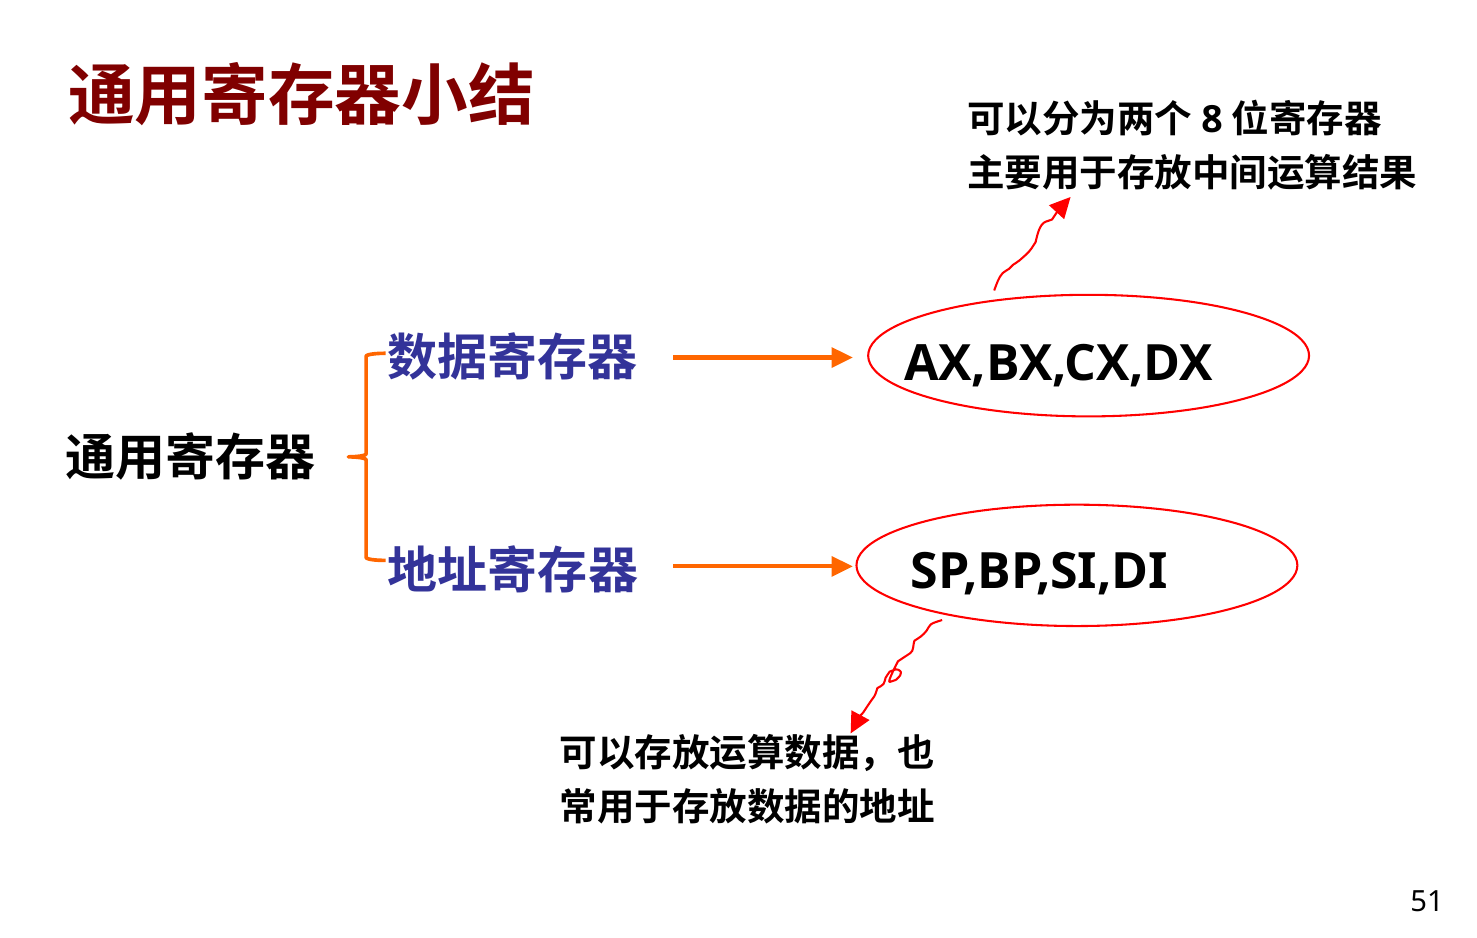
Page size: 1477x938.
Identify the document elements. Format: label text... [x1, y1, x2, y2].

text_box 可以分为两个8位寄存器 主要用于存放中间运算结果 [952, 78, 1447, 202]
text_box [850, 620, 942, 734]
title 通用寄存器小结 [53, 31, 1312, 141]
text_box AX,BX,CX,DX [831, 311, 955, 405]
text_box AX,BX,CX,DX [1243, 311, 1286, 327]
list 通用寄存器 [5, 411, 366, 487]
text_box [348, 353, 384, 561]
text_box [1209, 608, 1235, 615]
text_box [868, 294, 1310, 417]
text_box AX,BX,CX,DX [1222, 384, 1286, 405]
slide_number 51 [1366, 866, 1460, 930]
text_box 可以存放运算数据，也常用于存放数据的地址 [545, 713, 976, 836]
text_box 地址寄存器 [373, 518, 761, 614]
text_box [994, 197, 1071, 290]
text_box [856, 504, 1298, 627]
text_box 数据寄存器 [373, 305, 780, 417]
text_box SP,BP,SI,DI [844, 519, 945, 615]
